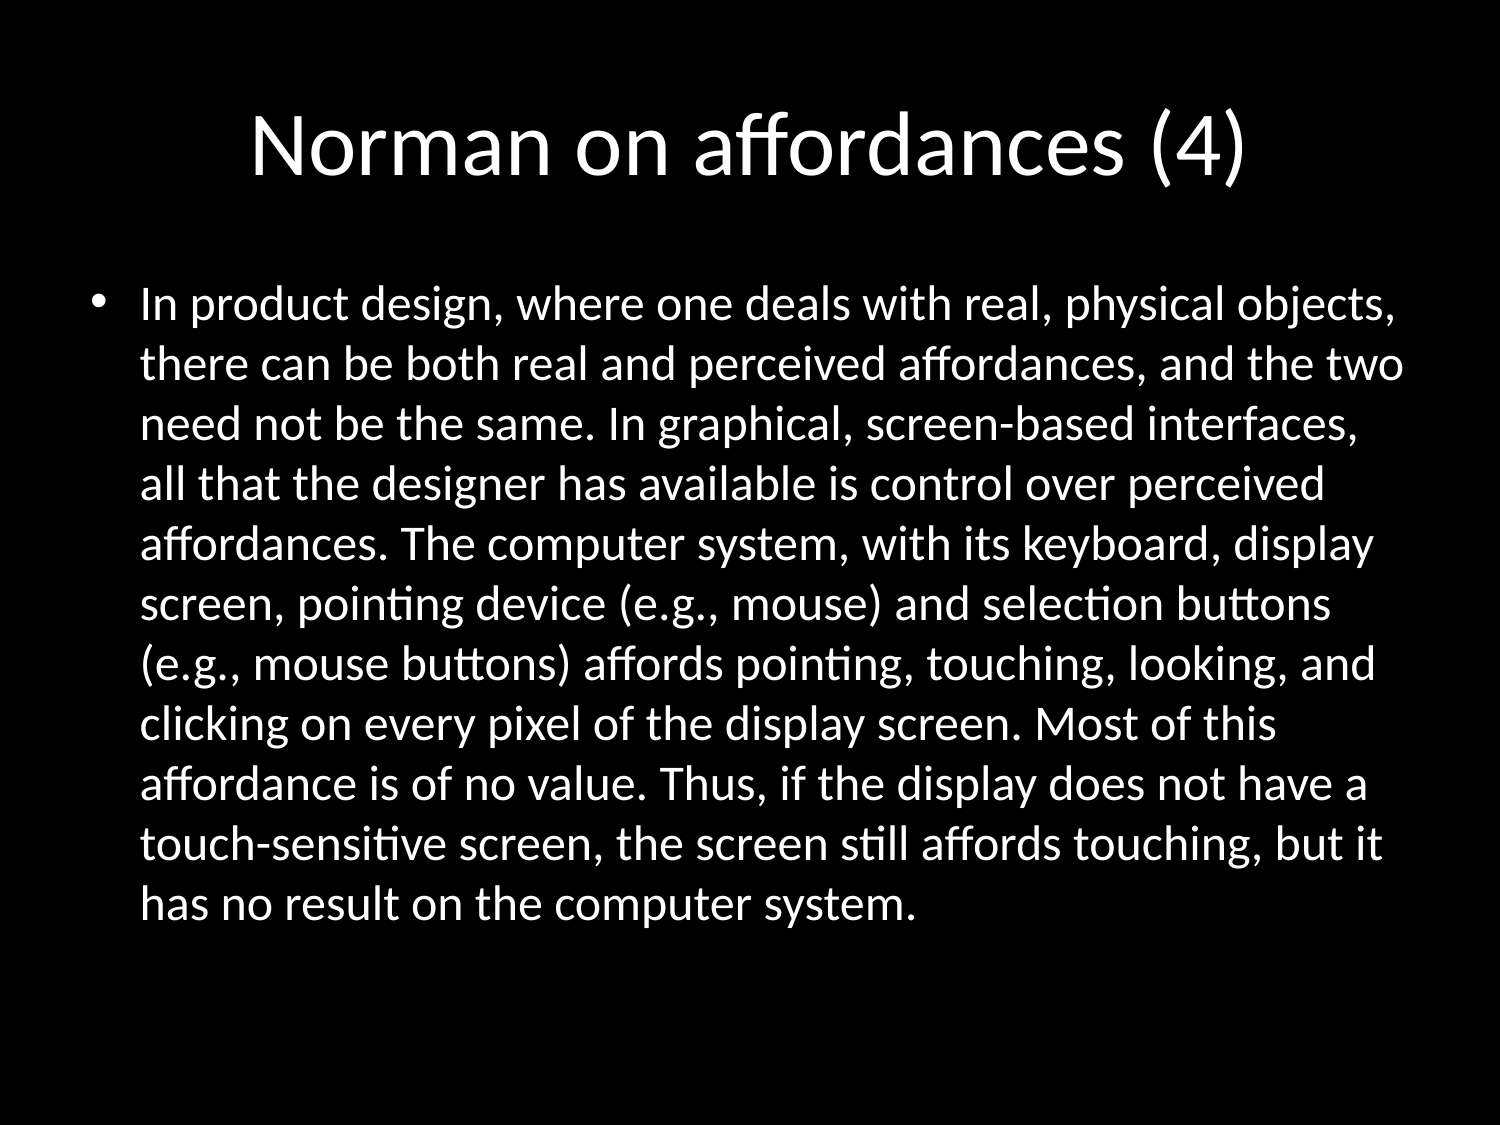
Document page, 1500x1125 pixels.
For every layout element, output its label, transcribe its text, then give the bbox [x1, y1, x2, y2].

title Norman on affordances (4) [75, 45, 1425, 233]
list In product design, where one deals with real, physical objects, there can be both real and perceived affordances, and the two need not be the same. In graphical, screen-based interfaces, all that the designer has available is control over perceived affordances. The computer system, with its keyboard, display screen, pointing device (e.g., mouse) and selection buttons (e.g., mouse buttons) affords pointing, touching, looking, and clicking on every pixel of the display screen. Most of this affordance is of no value. Thus, if the display does not have a touch-sensitive screen, the screen still affords touching, but it has no result on the computer system. [75, 262, 1425, 1005]
